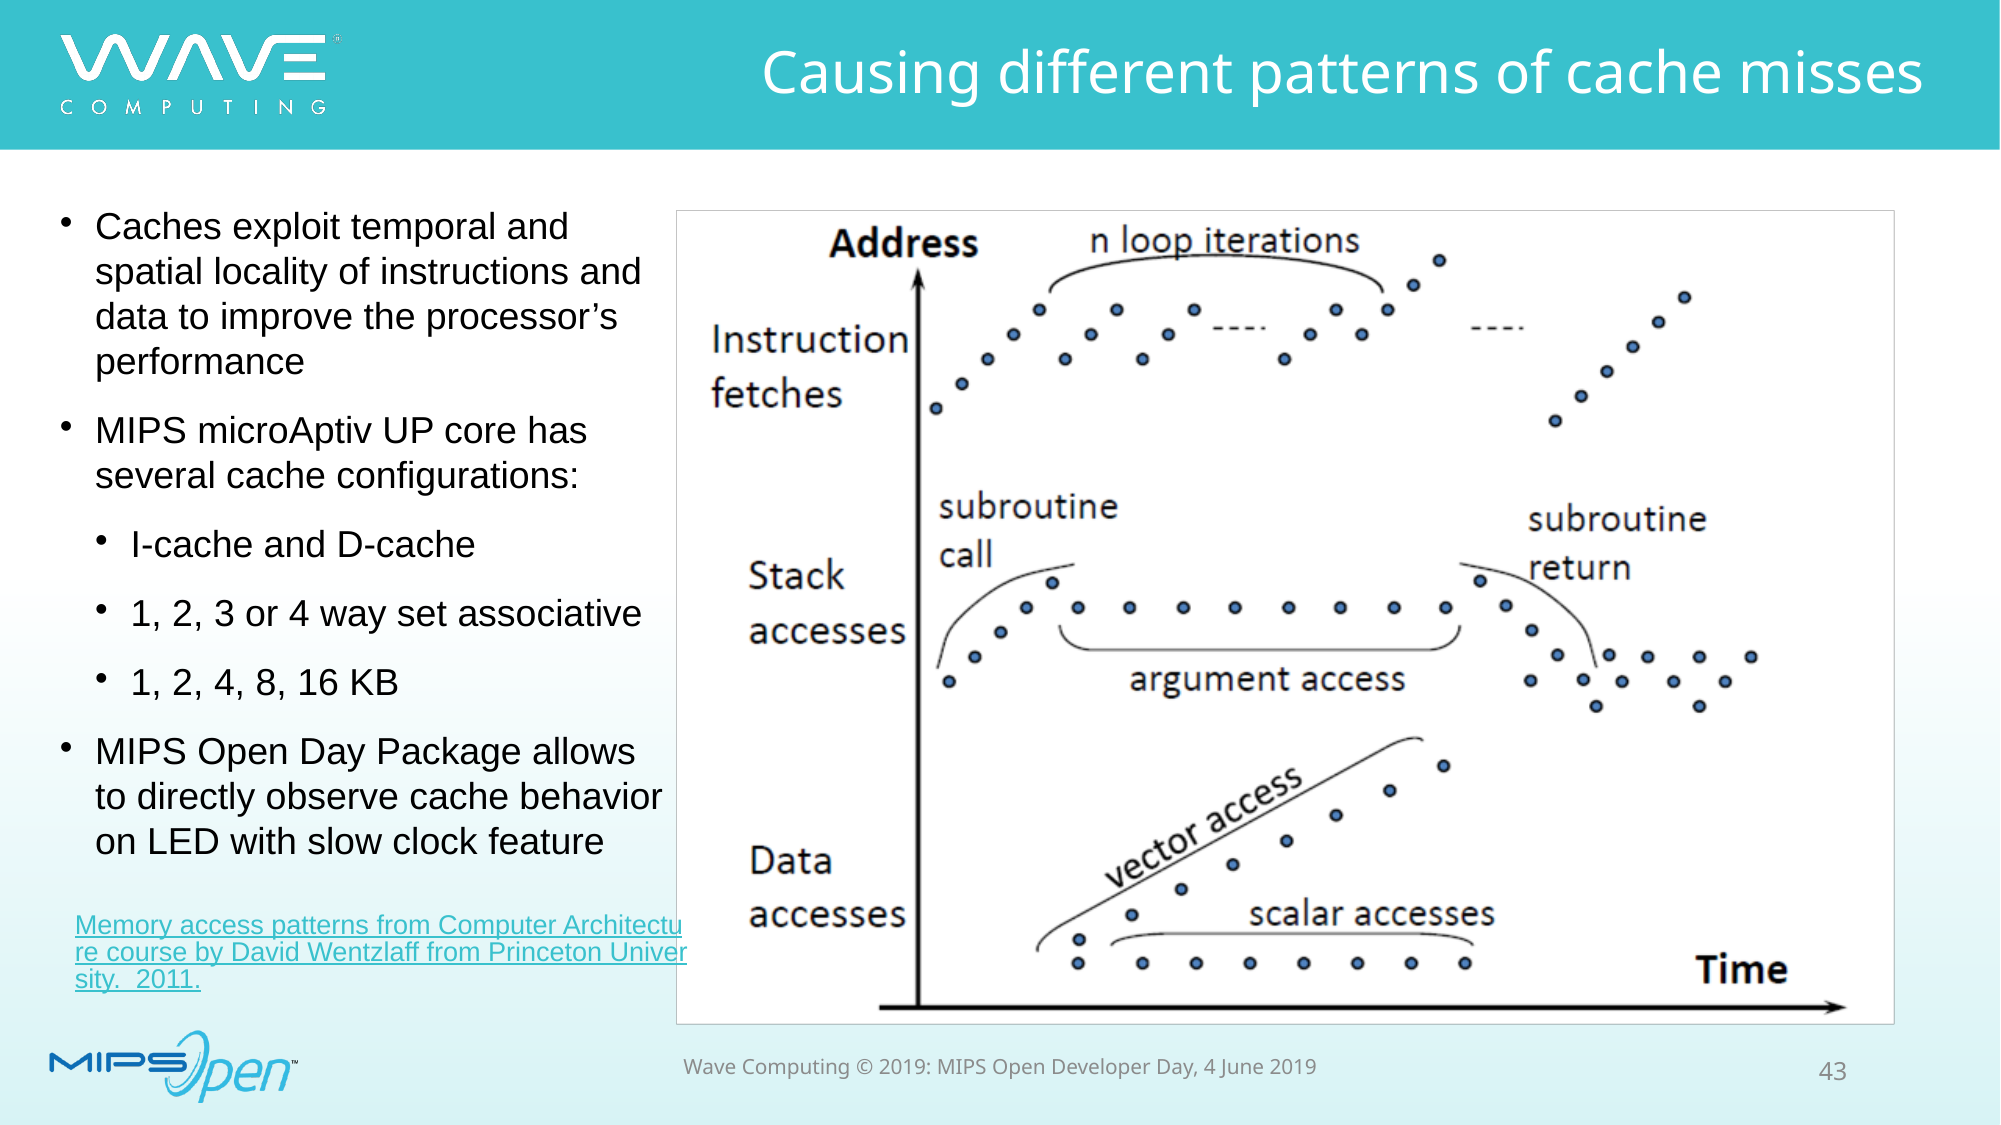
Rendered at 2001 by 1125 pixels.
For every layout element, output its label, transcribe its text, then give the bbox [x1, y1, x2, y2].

text_box 43 [1412, 1042, 1863, 1103]
picture [674, 209, 1896, 1026]
text_box Causing different patterns of cache misses [489, 0, 1940, 150]
text_box Caches exploit temporal and spatial locality of instructions and data to improve the processor’s performance MIPS microAptiv UP core has several cache configurations: I-cache and D-cache 1, 2, 3 or 4 way set associative 1, 2, 4, 8, 16 KB MIPS Open Day Package allows to directly observe cache behavior on LED with slow clock feature [44, 194, 690, 900]
picture [49, 1030, 298, 1103]
picture [60, 34, 342, 115]
text_box Memory access patterns from Computer Architecture course by David Wentzlaff from Princeton University. 2011. [59, 899, 669, 1005]
